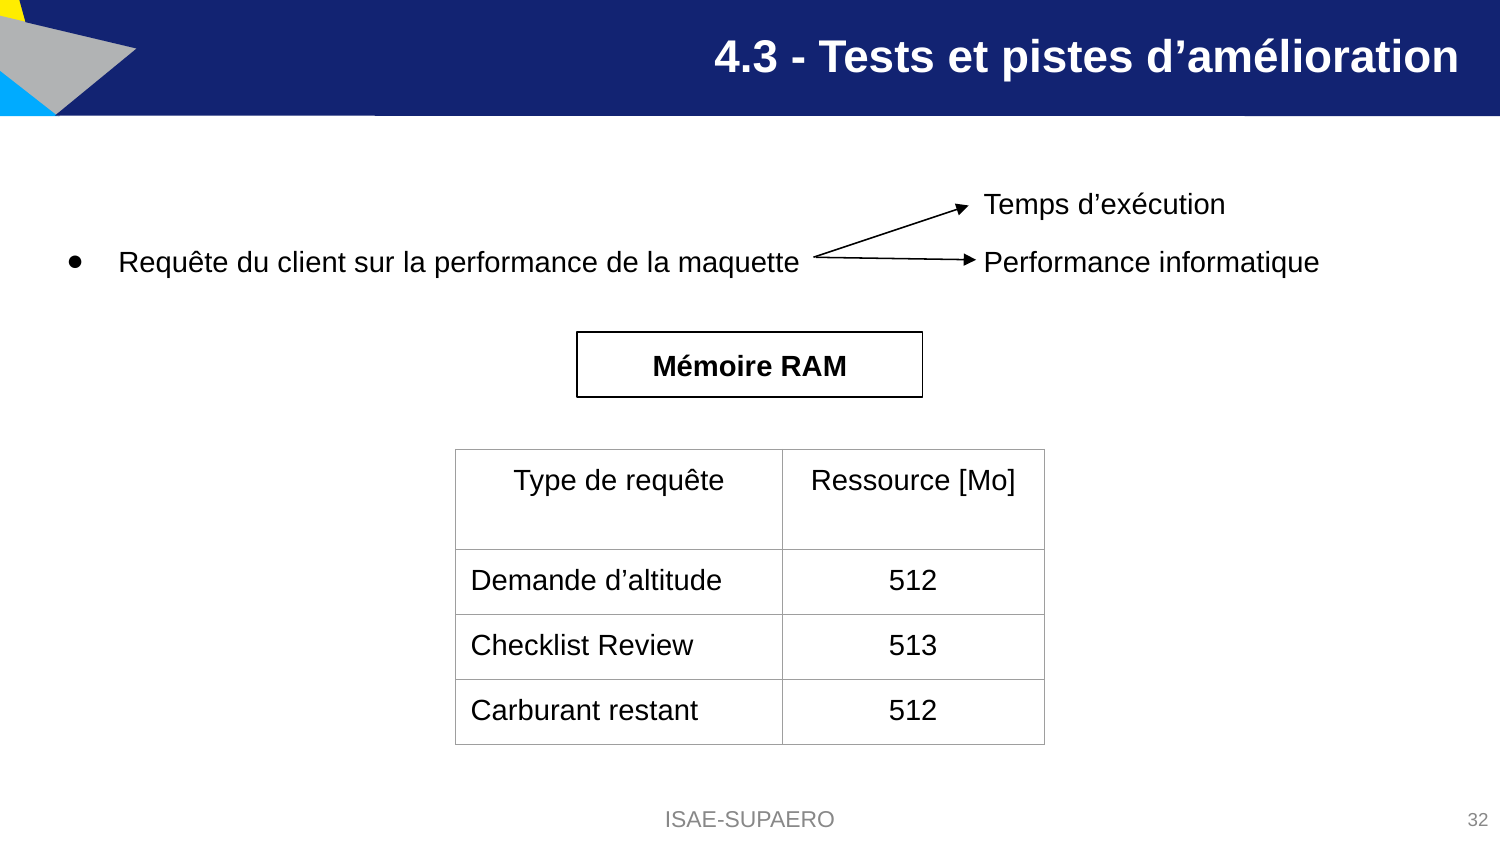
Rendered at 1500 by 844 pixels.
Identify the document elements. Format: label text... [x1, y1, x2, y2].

table_cell Carburant restant [456, 680, 782, 744]
text_box Performance informatique [968, 228, 1495, 329]
table_cell Demande d’altitude [456, 550, 782, 614]
text_box Mémoire RAM [577, 331, 923, 397]
table_cell Checklist Review [456, 615, 782, 679]
table_cell 513 [783, 615, 1044, 679]
text_box Requête du client sur la performance de la maquette [28, 228, 955, 294]
title 4.3 - Tests et pistes d’amélioration [80, 0, 1472, 116]
table_header Type de requête [456, 450, 782, 549]
slide_number 32 [1162, 796, 1500, 842]
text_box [813, 205, 969, 257]
table_cell 512 [783, 550, 1044, 614]
text_box Temps d’exécution [968, 170, 1495, 228]
table_cell 512 [783, 680, 1044, 744]
table_header Ressource [Mo] [783, 450, 1044, 549]
footer ISAE-SUPAERO [496, 796, 1004, 842]
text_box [815, 257, 977, 261]
